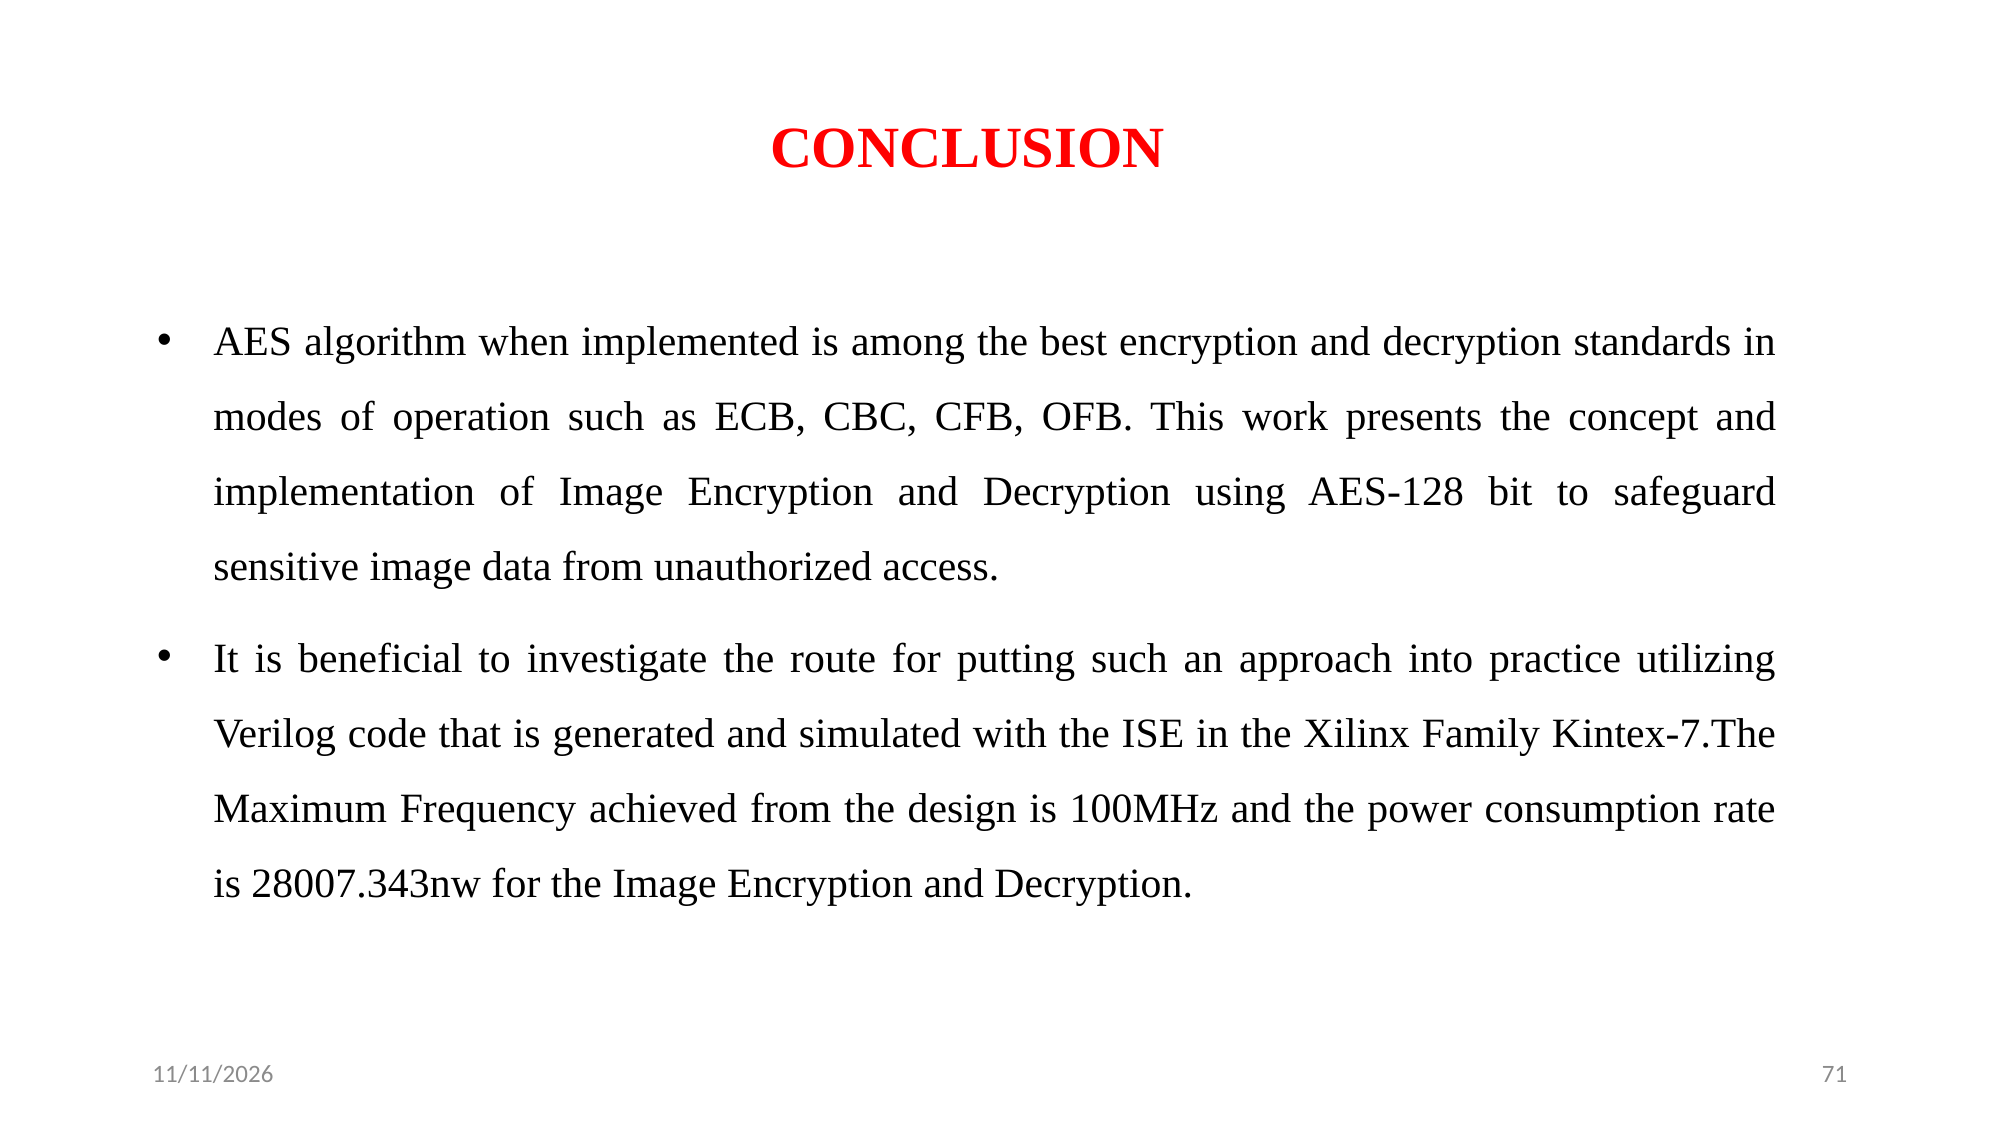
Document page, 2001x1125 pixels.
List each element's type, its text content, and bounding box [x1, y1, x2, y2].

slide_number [137, 1042, 588, 1103]
slide_number 71 [1412, 1042, 1863, 1103]
text_box AES algorithm when implemented is among the best encryption and decryption standards in modes of operation such as ECB, CBC, CFB, OFB. This work presents the concept and implementation of Image Encryption and Decryption using AES-128 bit to safeguard sensitive image data from unauthorized access. It is beneficial to investigate the route for putting such an approach into practice utilizing Verilog code that is generated and simulated with the ISE in the Xilinx Family Kintex-7.The Maximum Frequency achieved from the design is 100MHz and the power consumption rate is 28007.343nw for the Image Encryption and Decryption. [142, 281, 1793, 914]
text_box CONCLUSION [755, 101, 1194, 232]
